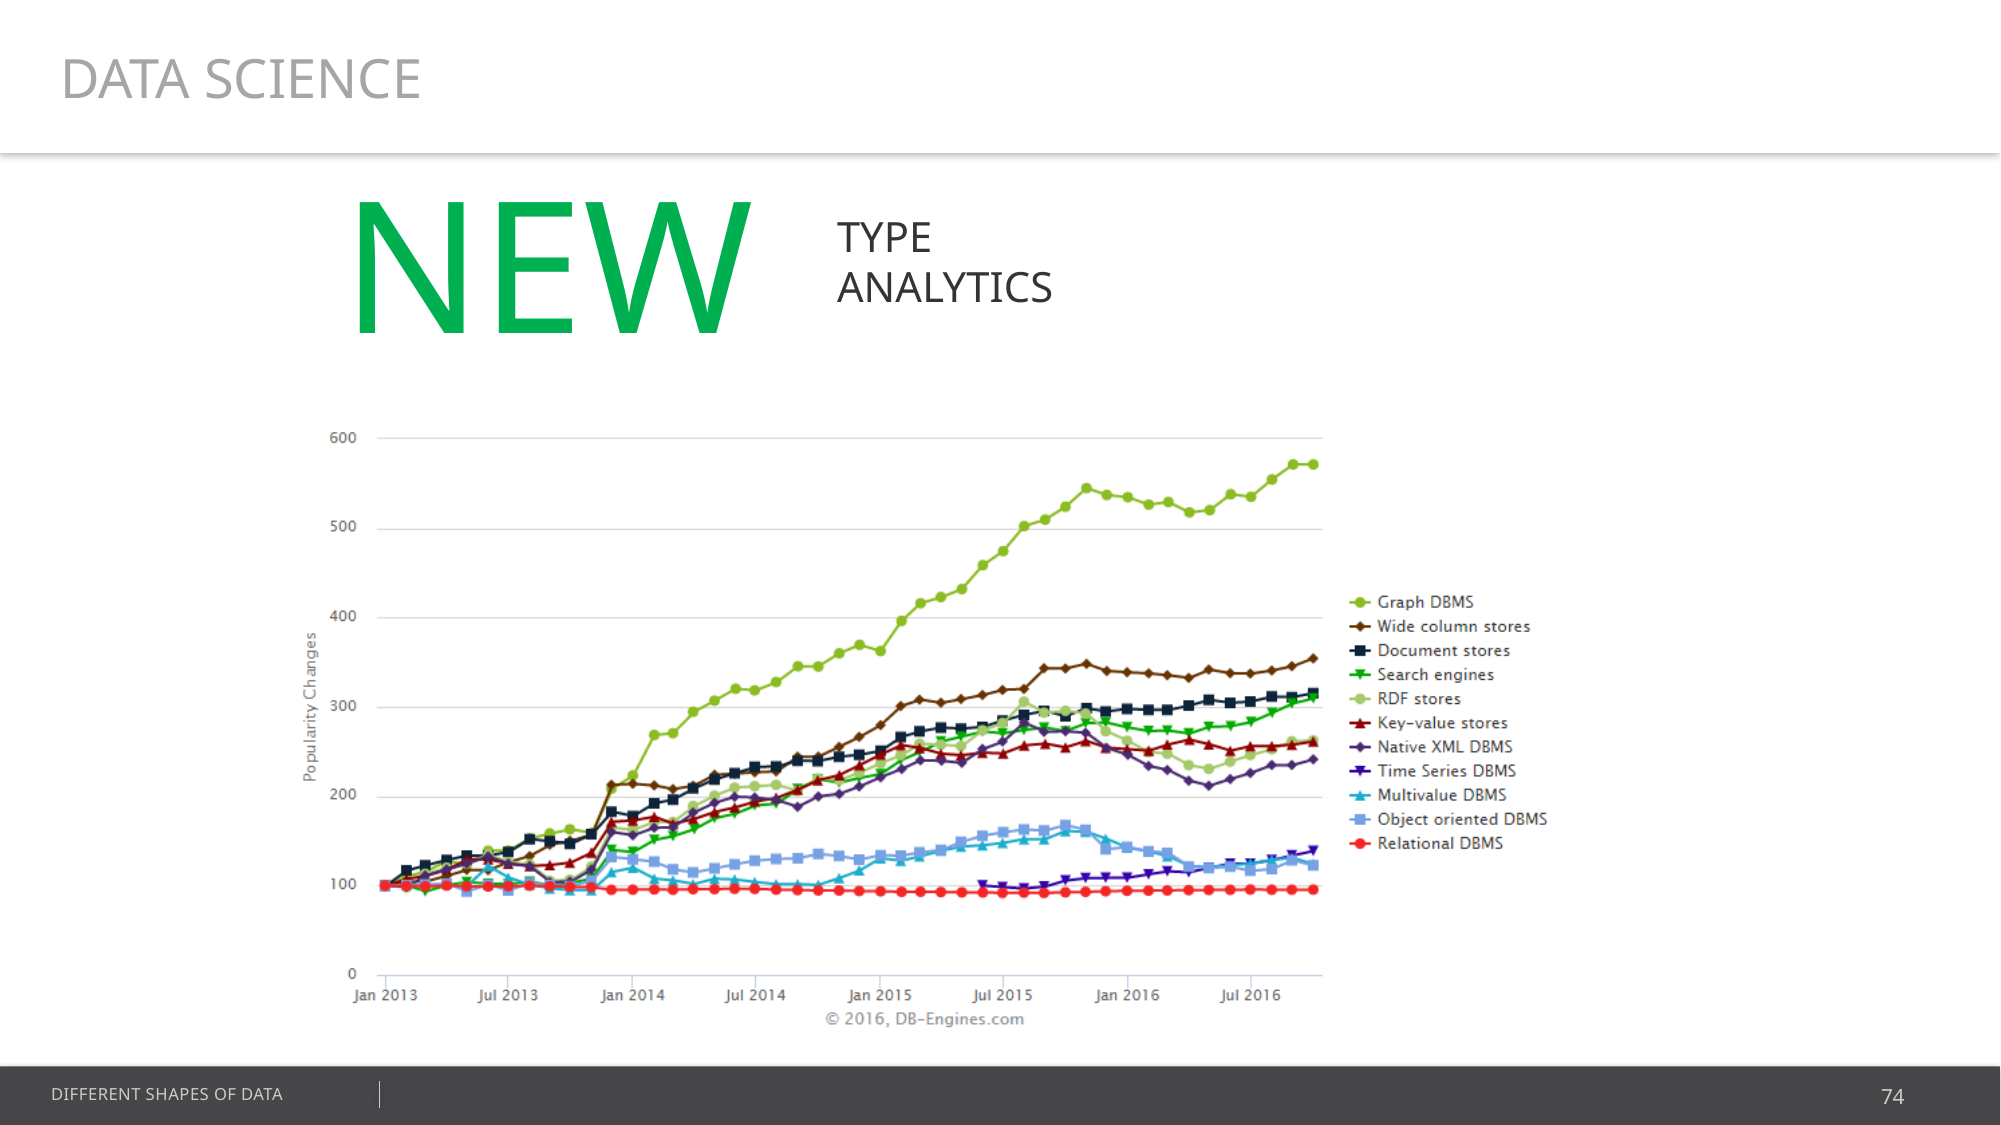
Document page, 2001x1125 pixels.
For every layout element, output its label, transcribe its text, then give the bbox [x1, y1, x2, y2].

text_box TYPE ANALYTICS [822, 203, 1080, 319]
picture [270, 407, 1580, 1034]
list DATA SCIENCE [0, 0, 2000, 153]
text_box NEW [327, 143, 817, 378]
